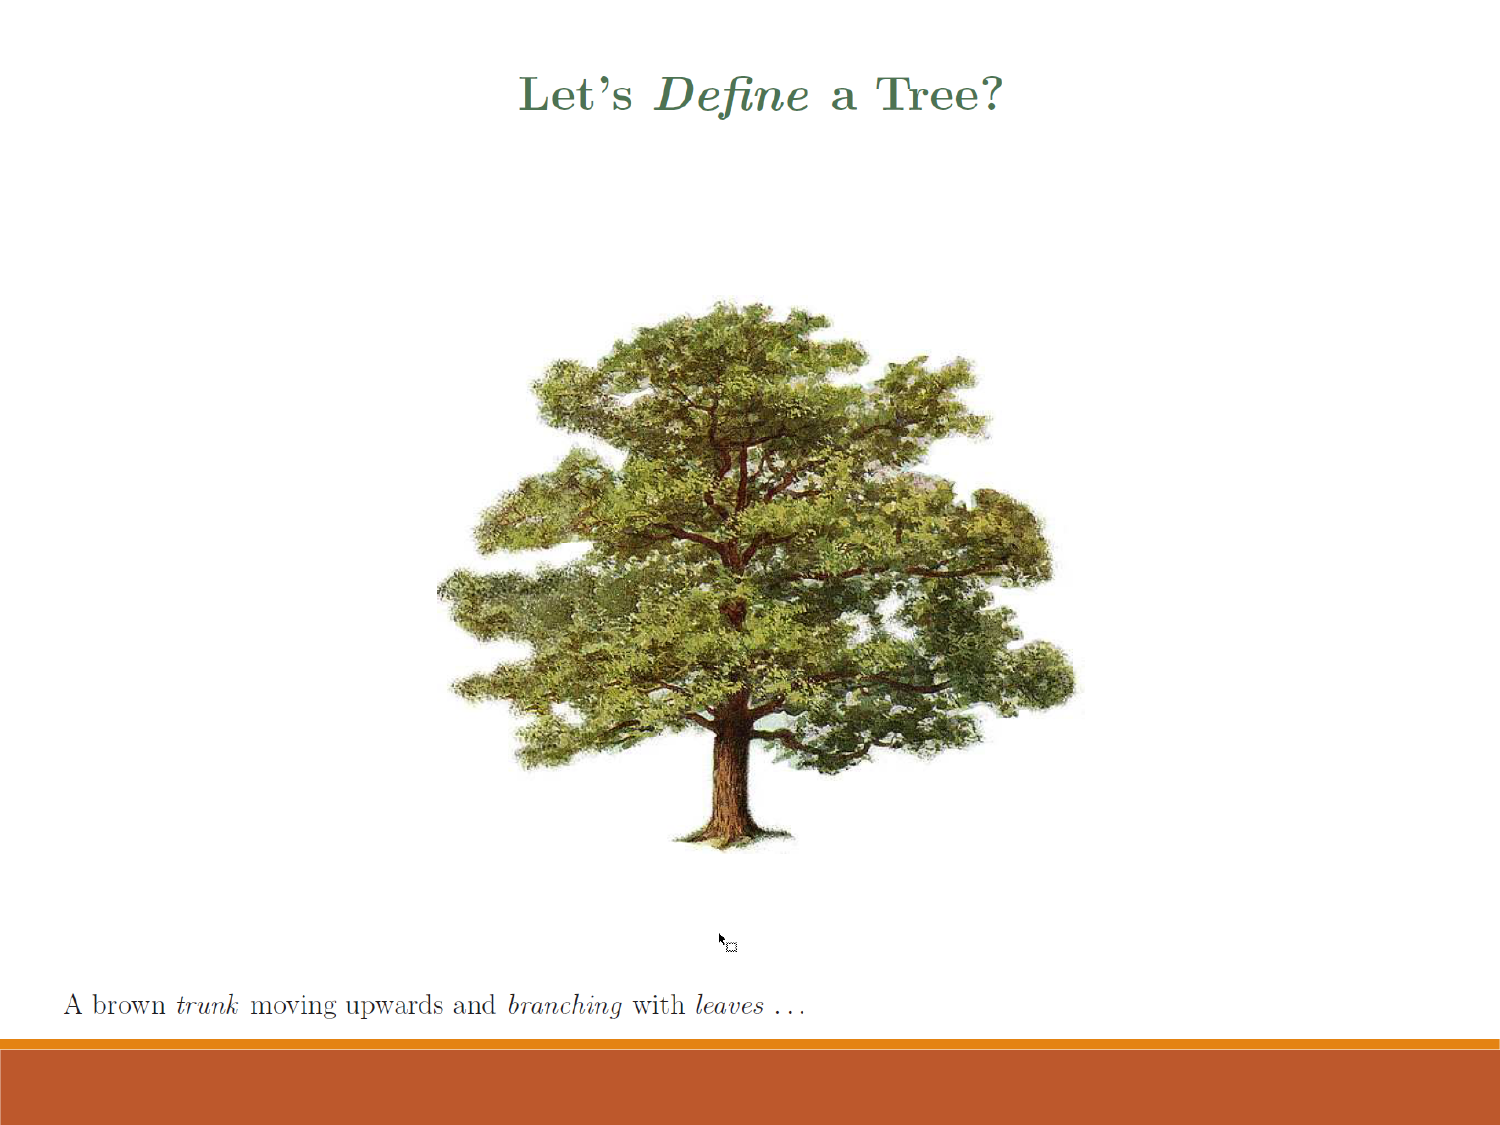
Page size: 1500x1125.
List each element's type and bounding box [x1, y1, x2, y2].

picture [54, 51, 1363, 1021]
